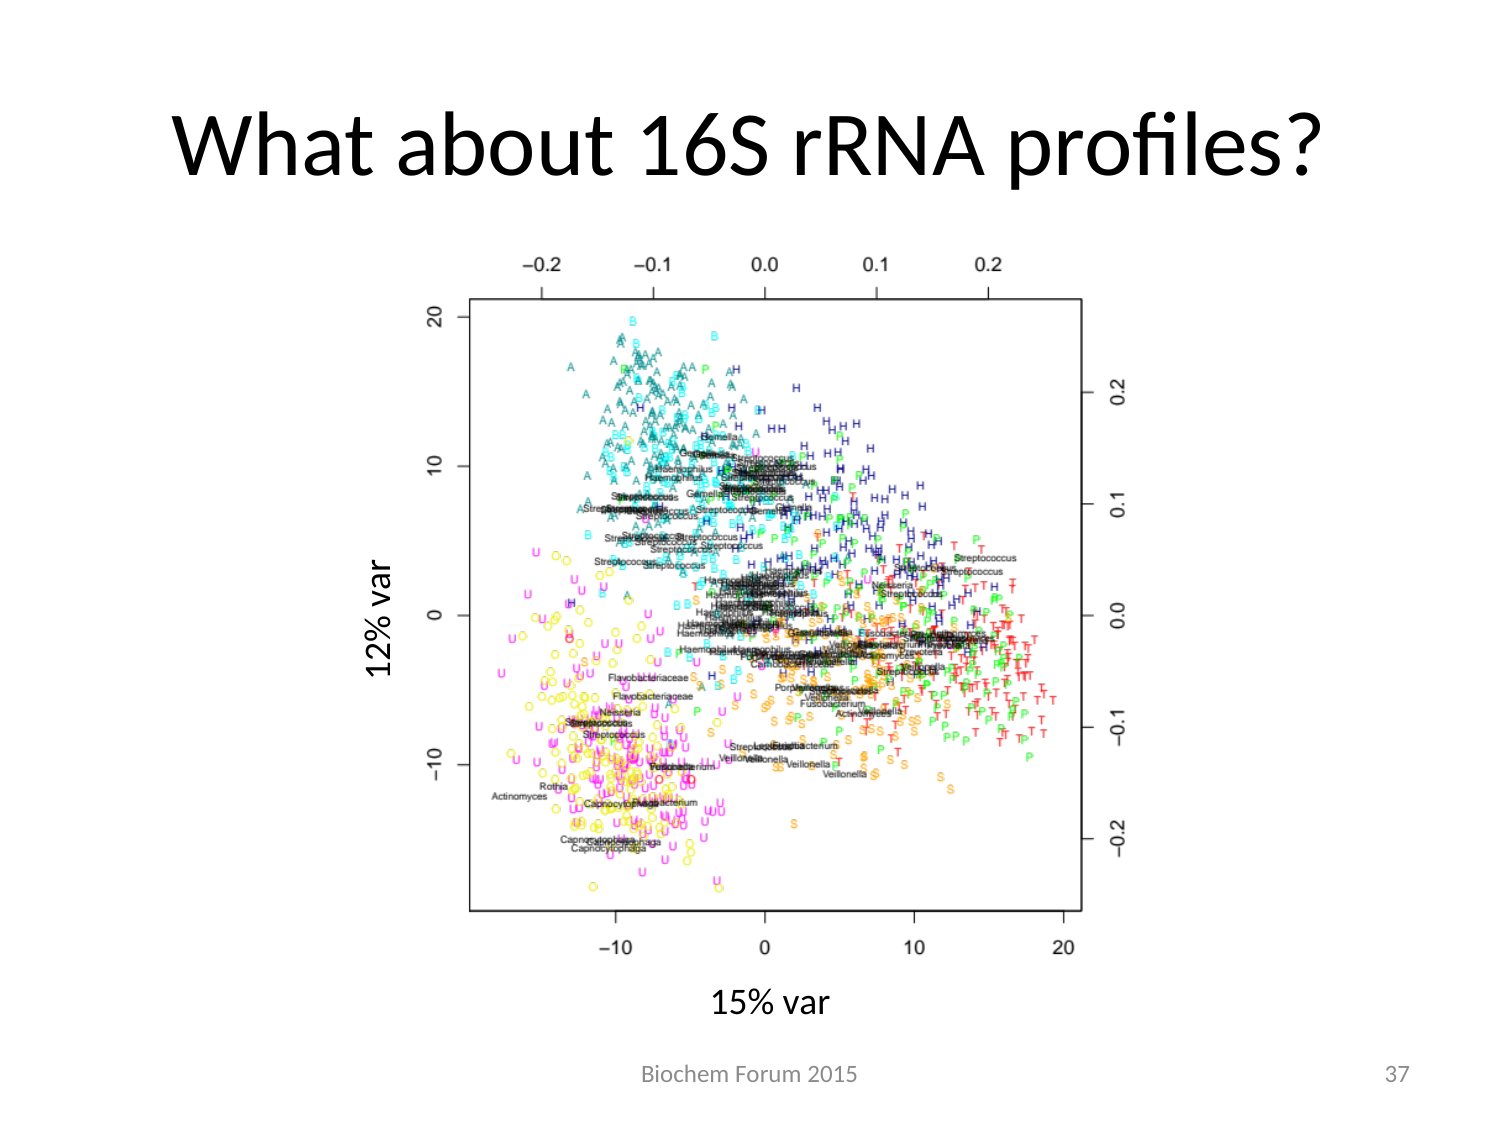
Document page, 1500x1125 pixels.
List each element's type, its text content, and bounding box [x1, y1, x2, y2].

picture [337, 202, 1165, 1030]
title What about 16S rRNA profiles? [75, 45, 1425, 233]
footer Biochem Forum 2015 [512, 1042, 988, 1103]
slide_number 37 [1074, 1042, 1425, 1103]
